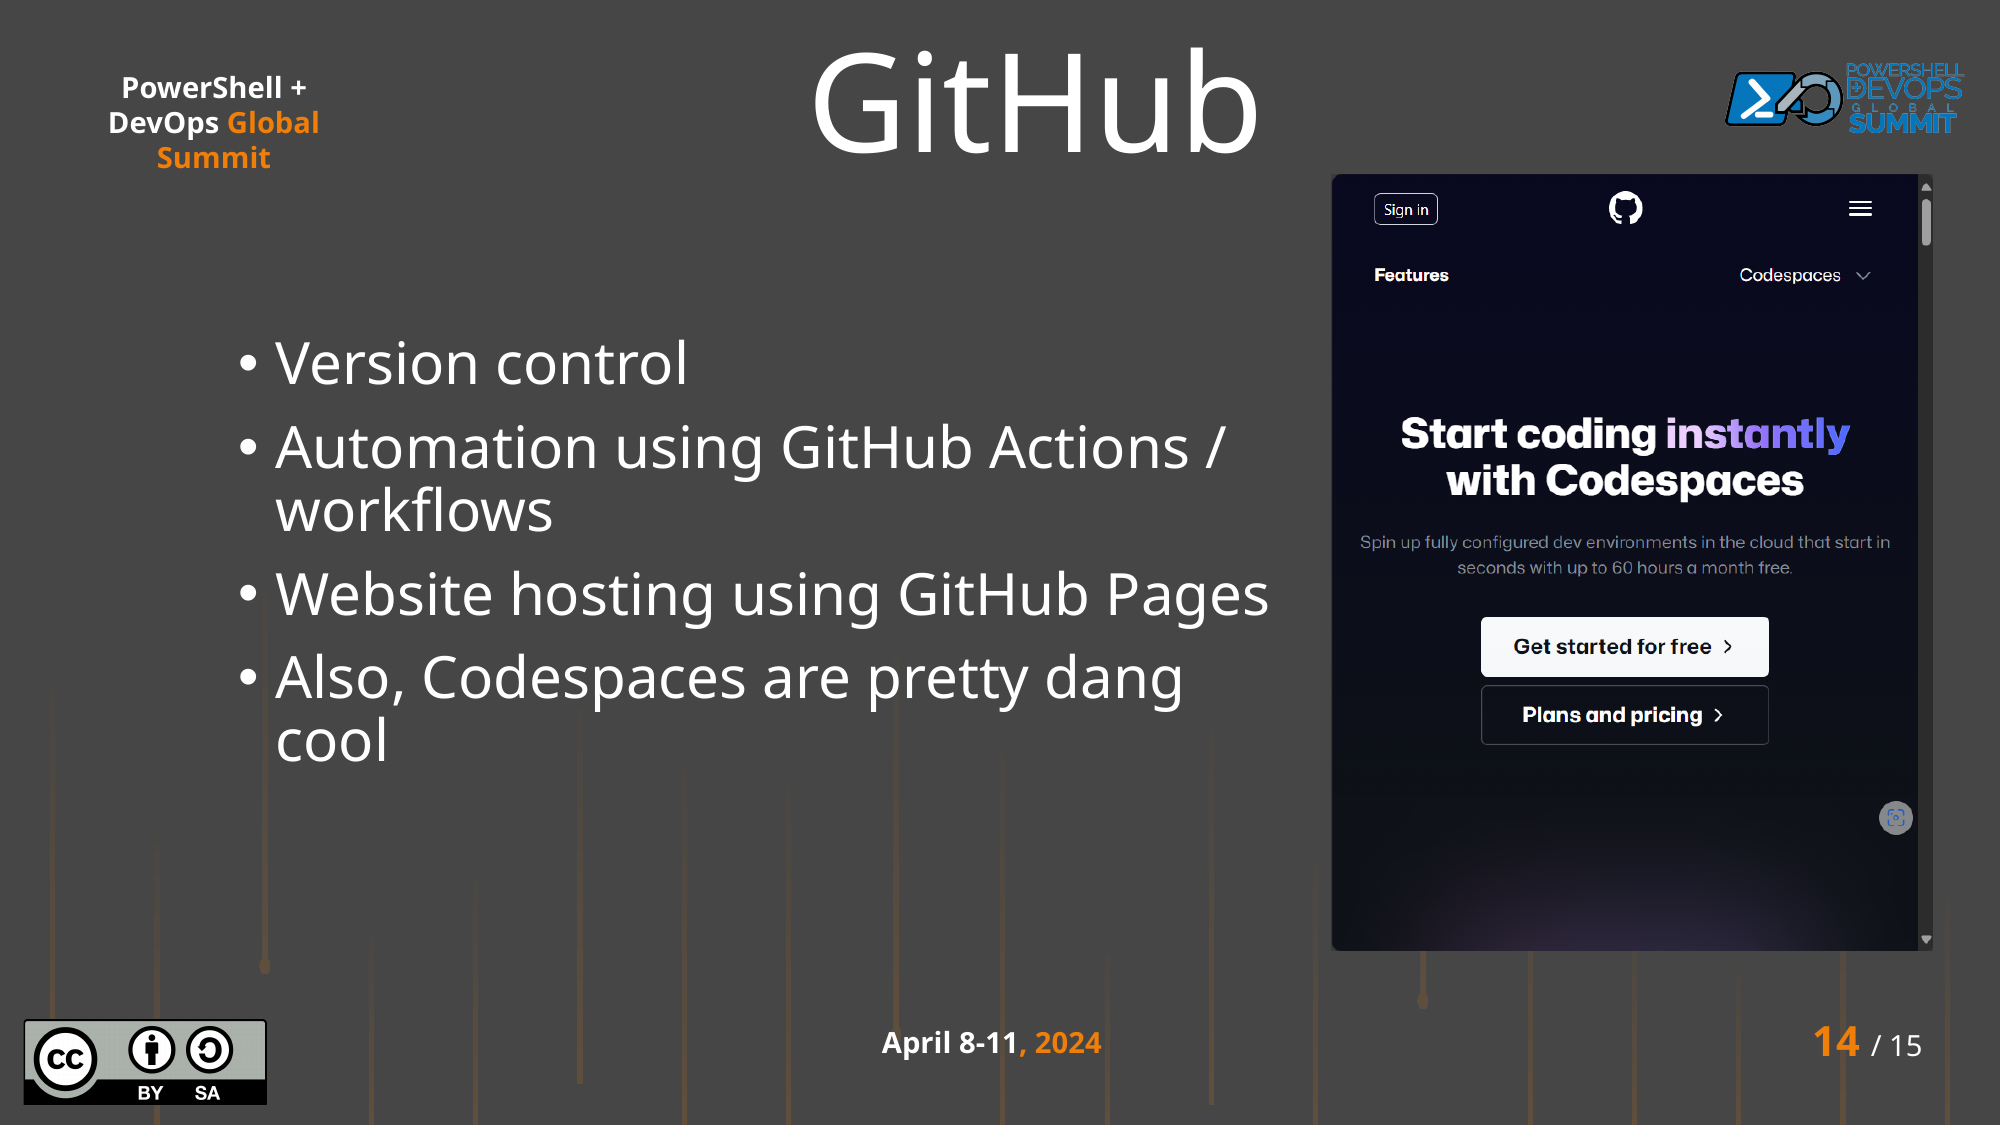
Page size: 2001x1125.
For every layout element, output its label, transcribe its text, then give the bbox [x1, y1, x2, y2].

picture [1725, 61, 1965, 139]
picture [23, 1019, 267, 1105]
picture [1331, 174, 1933, 951]
title GitHub [367, 25, 1704, 244]
list Version control Automation using GitHub Actions / workflows Website hosting using GitHub Pages Also, Codespaces are pretty dang cool [223, 326, 1306, 835]
